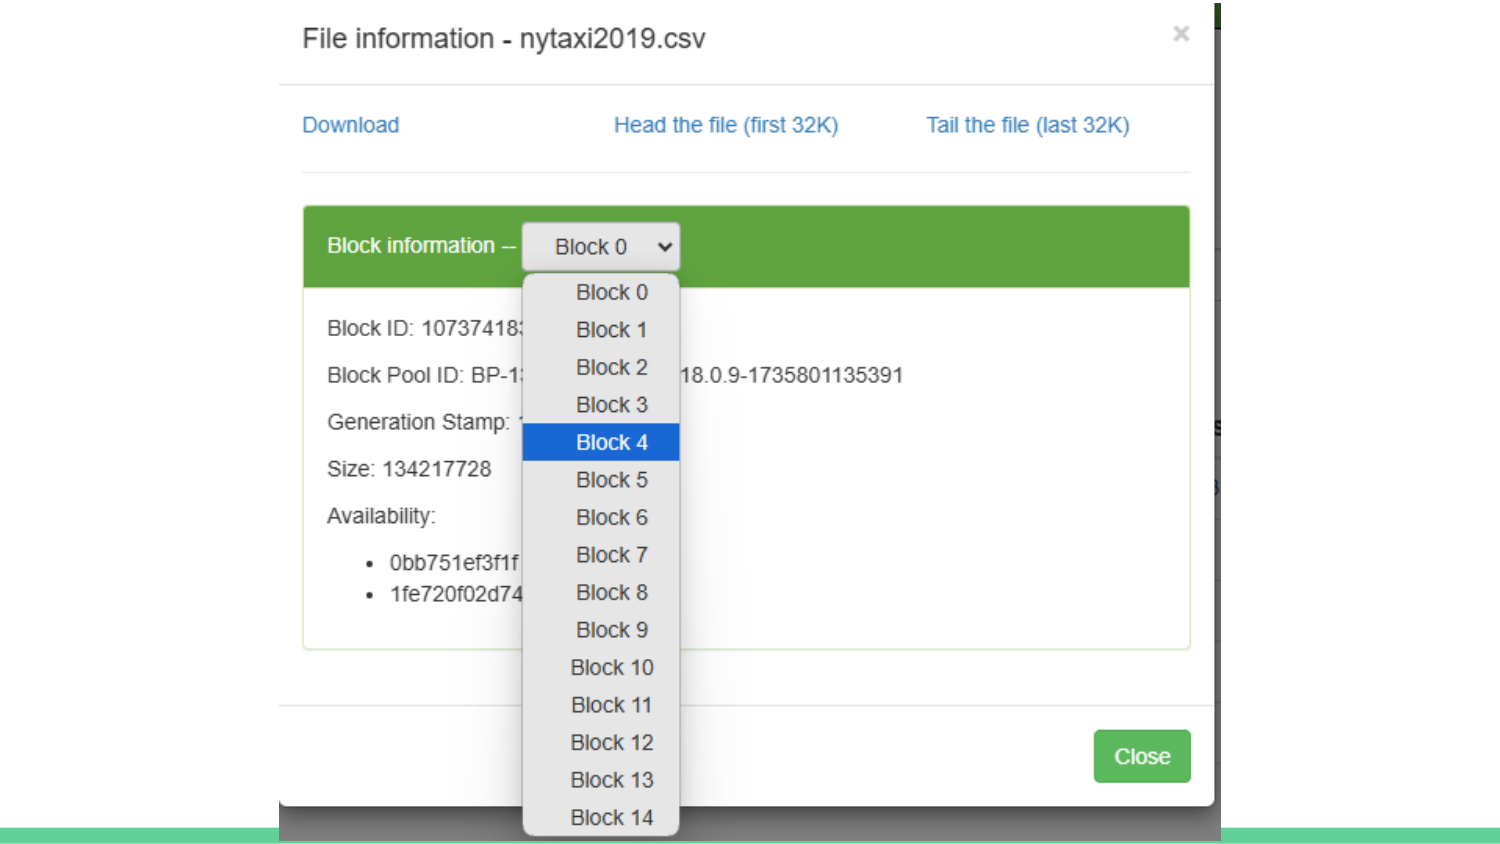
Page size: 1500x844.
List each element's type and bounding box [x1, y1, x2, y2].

picture [279, 2, 1221, 841]
